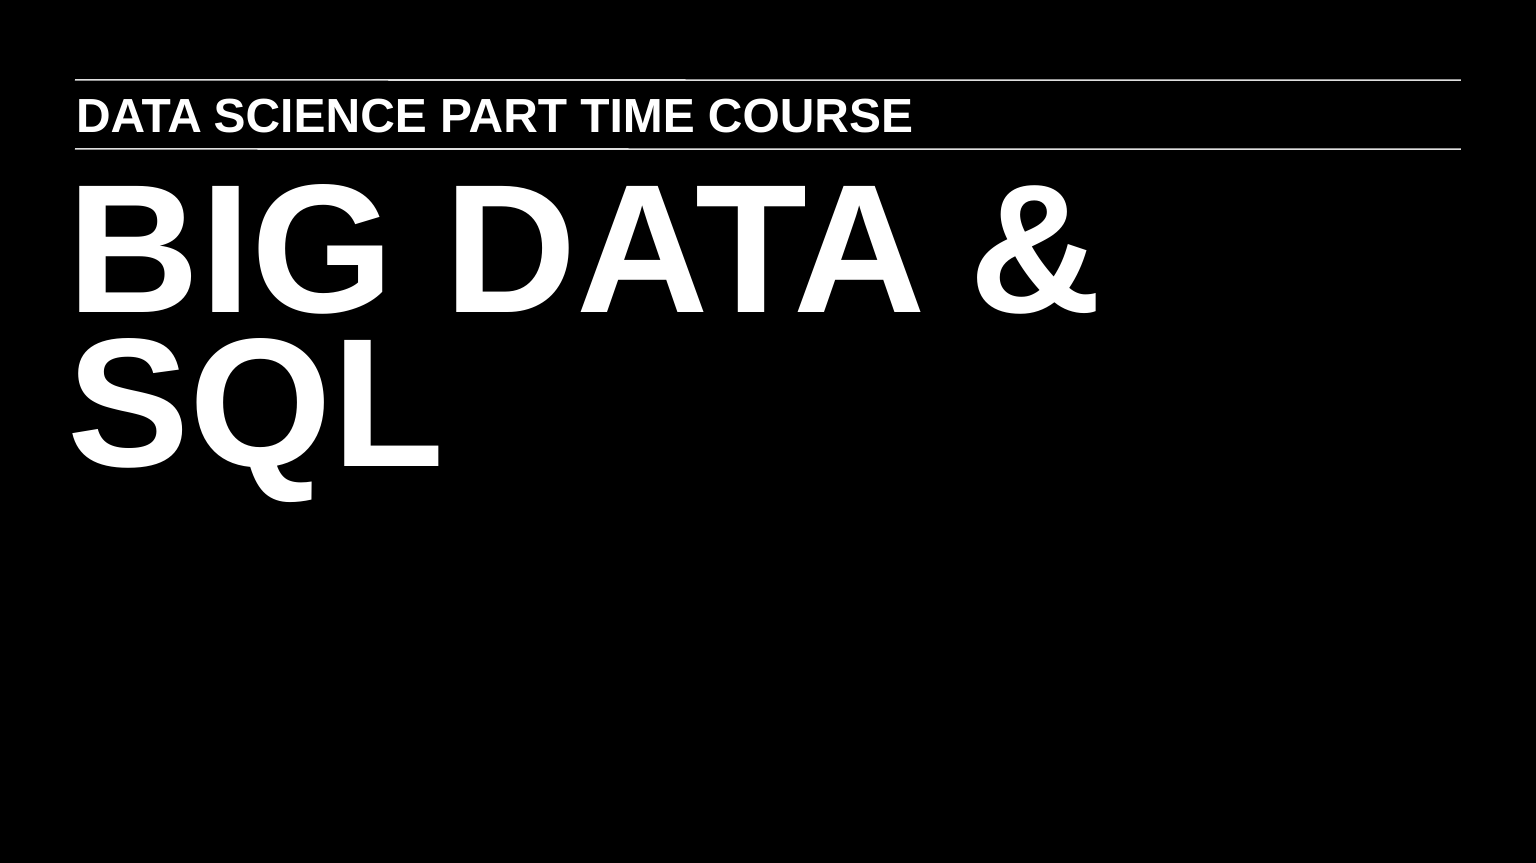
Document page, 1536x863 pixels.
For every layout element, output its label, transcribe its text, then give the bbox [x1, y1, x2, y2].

list DATA SCIENCE PART TIME COURSE [60, 80, 1112, 184]
title BIG DATA & SQL [56, 182, 1440, 823]
